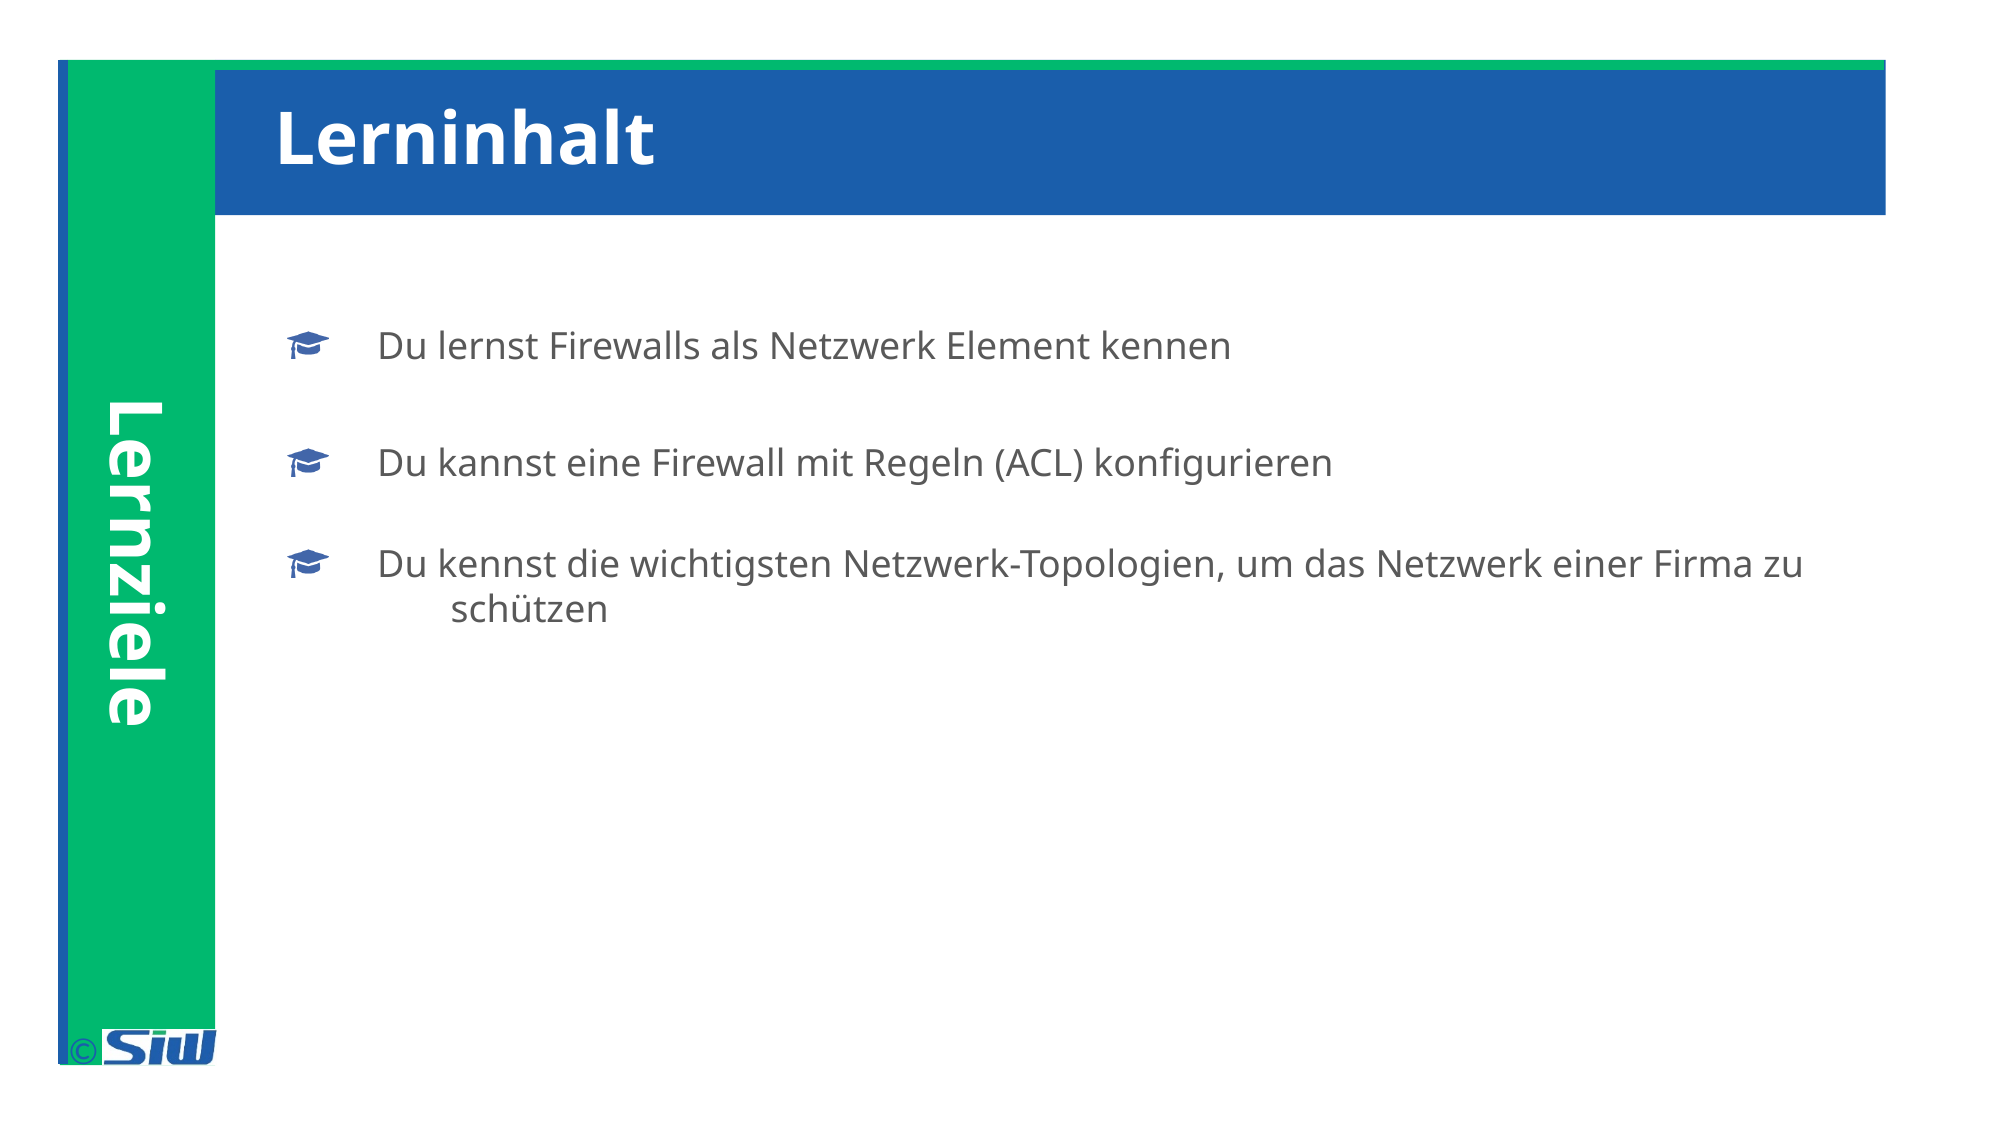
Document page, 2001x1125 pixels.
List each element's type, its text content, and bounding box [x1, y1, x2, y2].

text_box Lerninhalt [216, 59, 1886, 216]
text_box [287, 314, 1841, 376]
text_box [287, 432, 1841, 493]
text_box Lernziele [68, 59, 216, 1019]
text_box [52, 1019, 217, 1081]
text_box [287, 532, 1841, 594]
